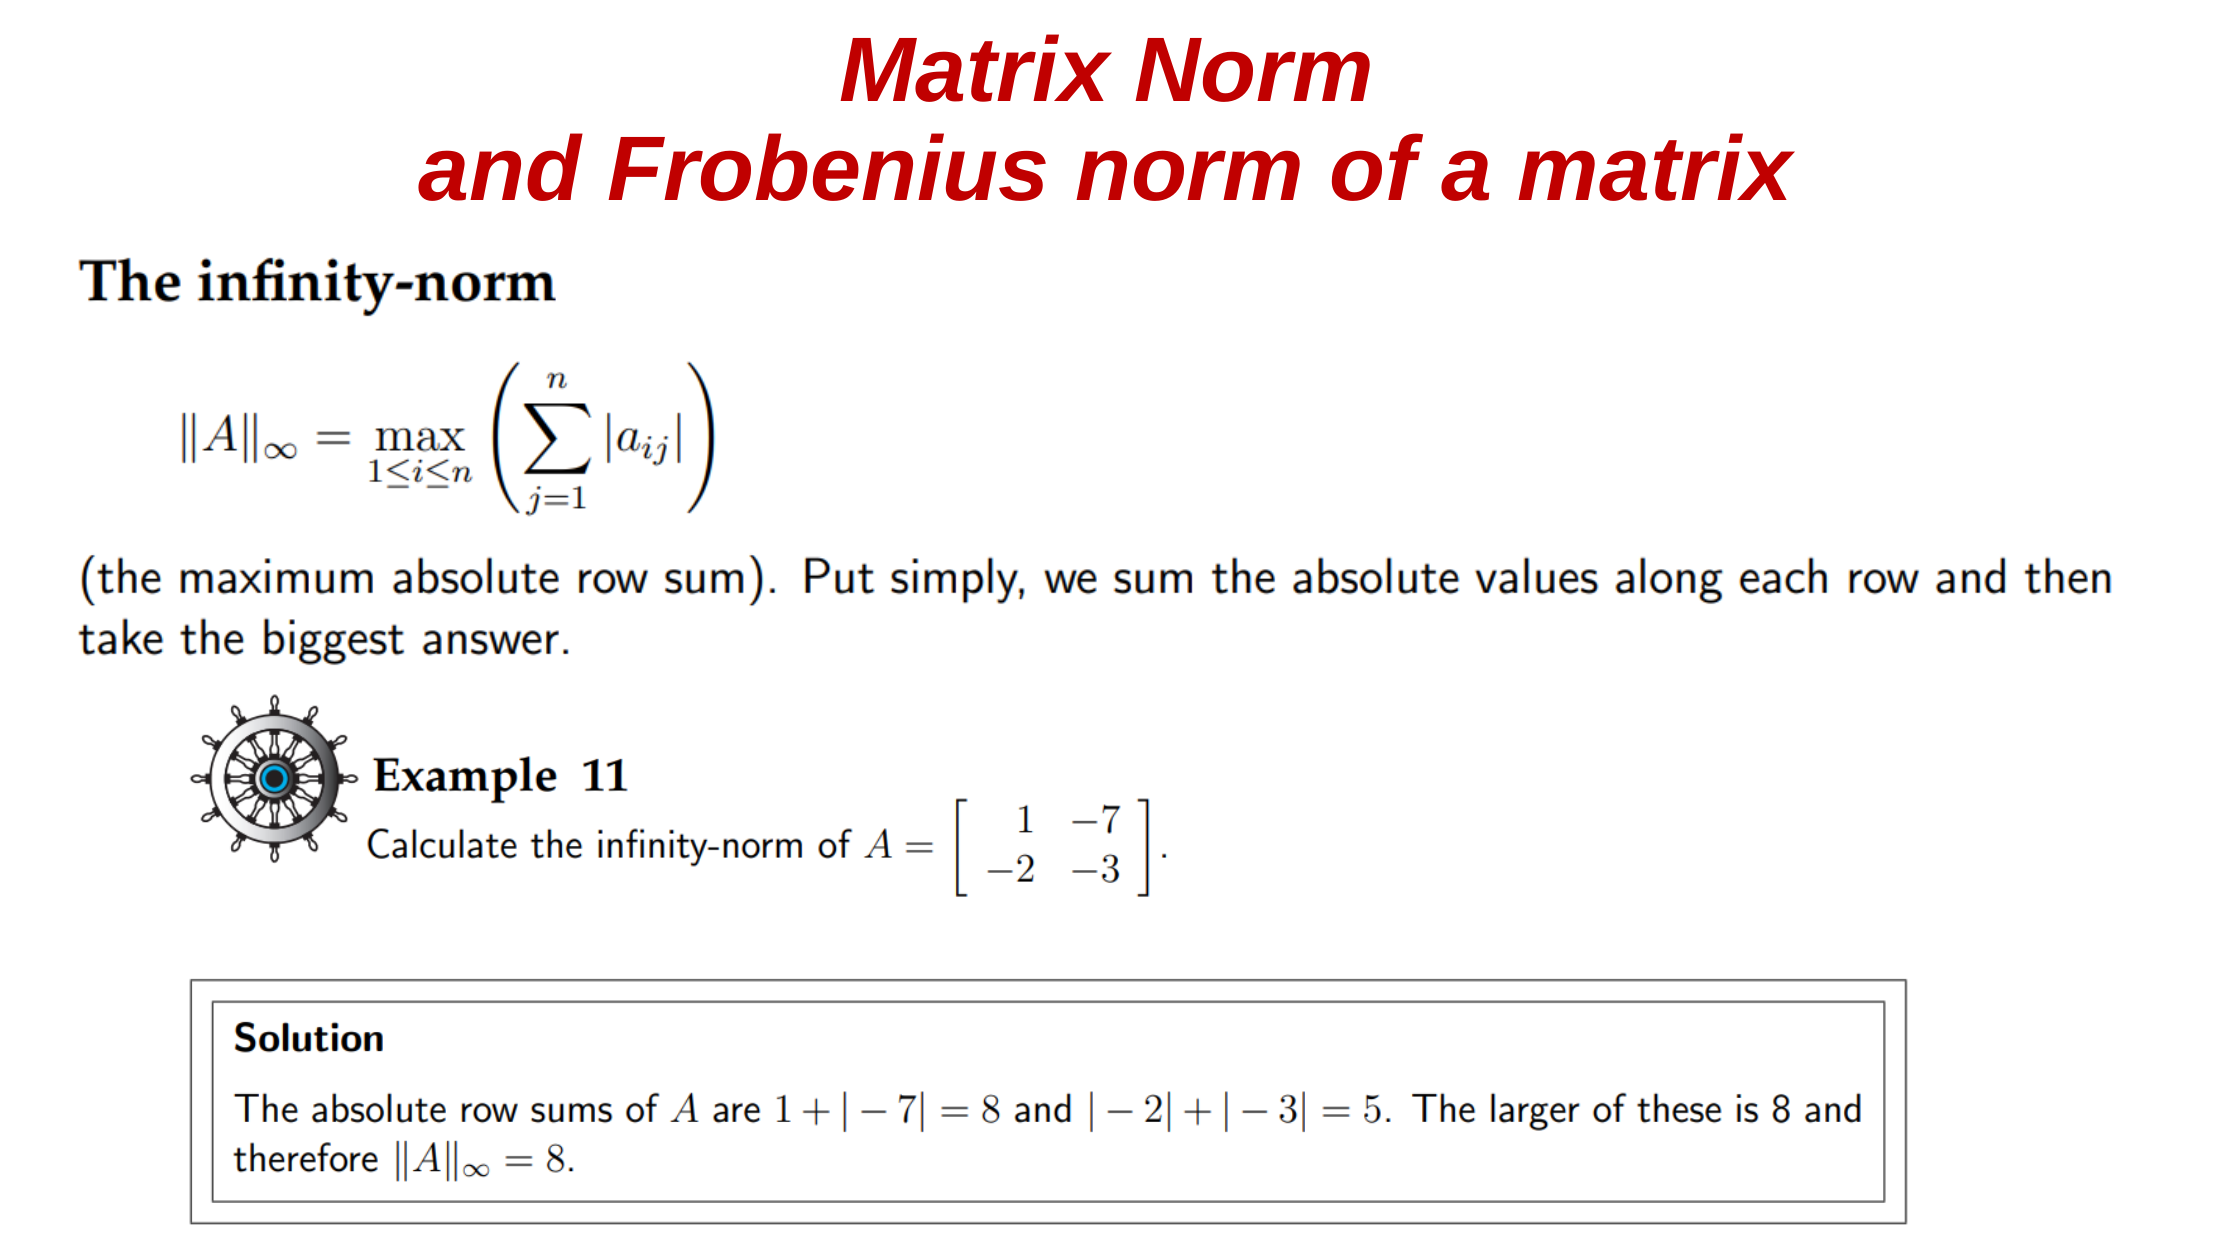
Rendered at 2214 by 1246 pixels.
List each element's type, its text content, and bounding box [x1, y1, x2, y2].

title Matrix Norm and Frobenius norm of a matrix [51, 14, 2162, 228]
picture [51, 227, 2149, 1246]
